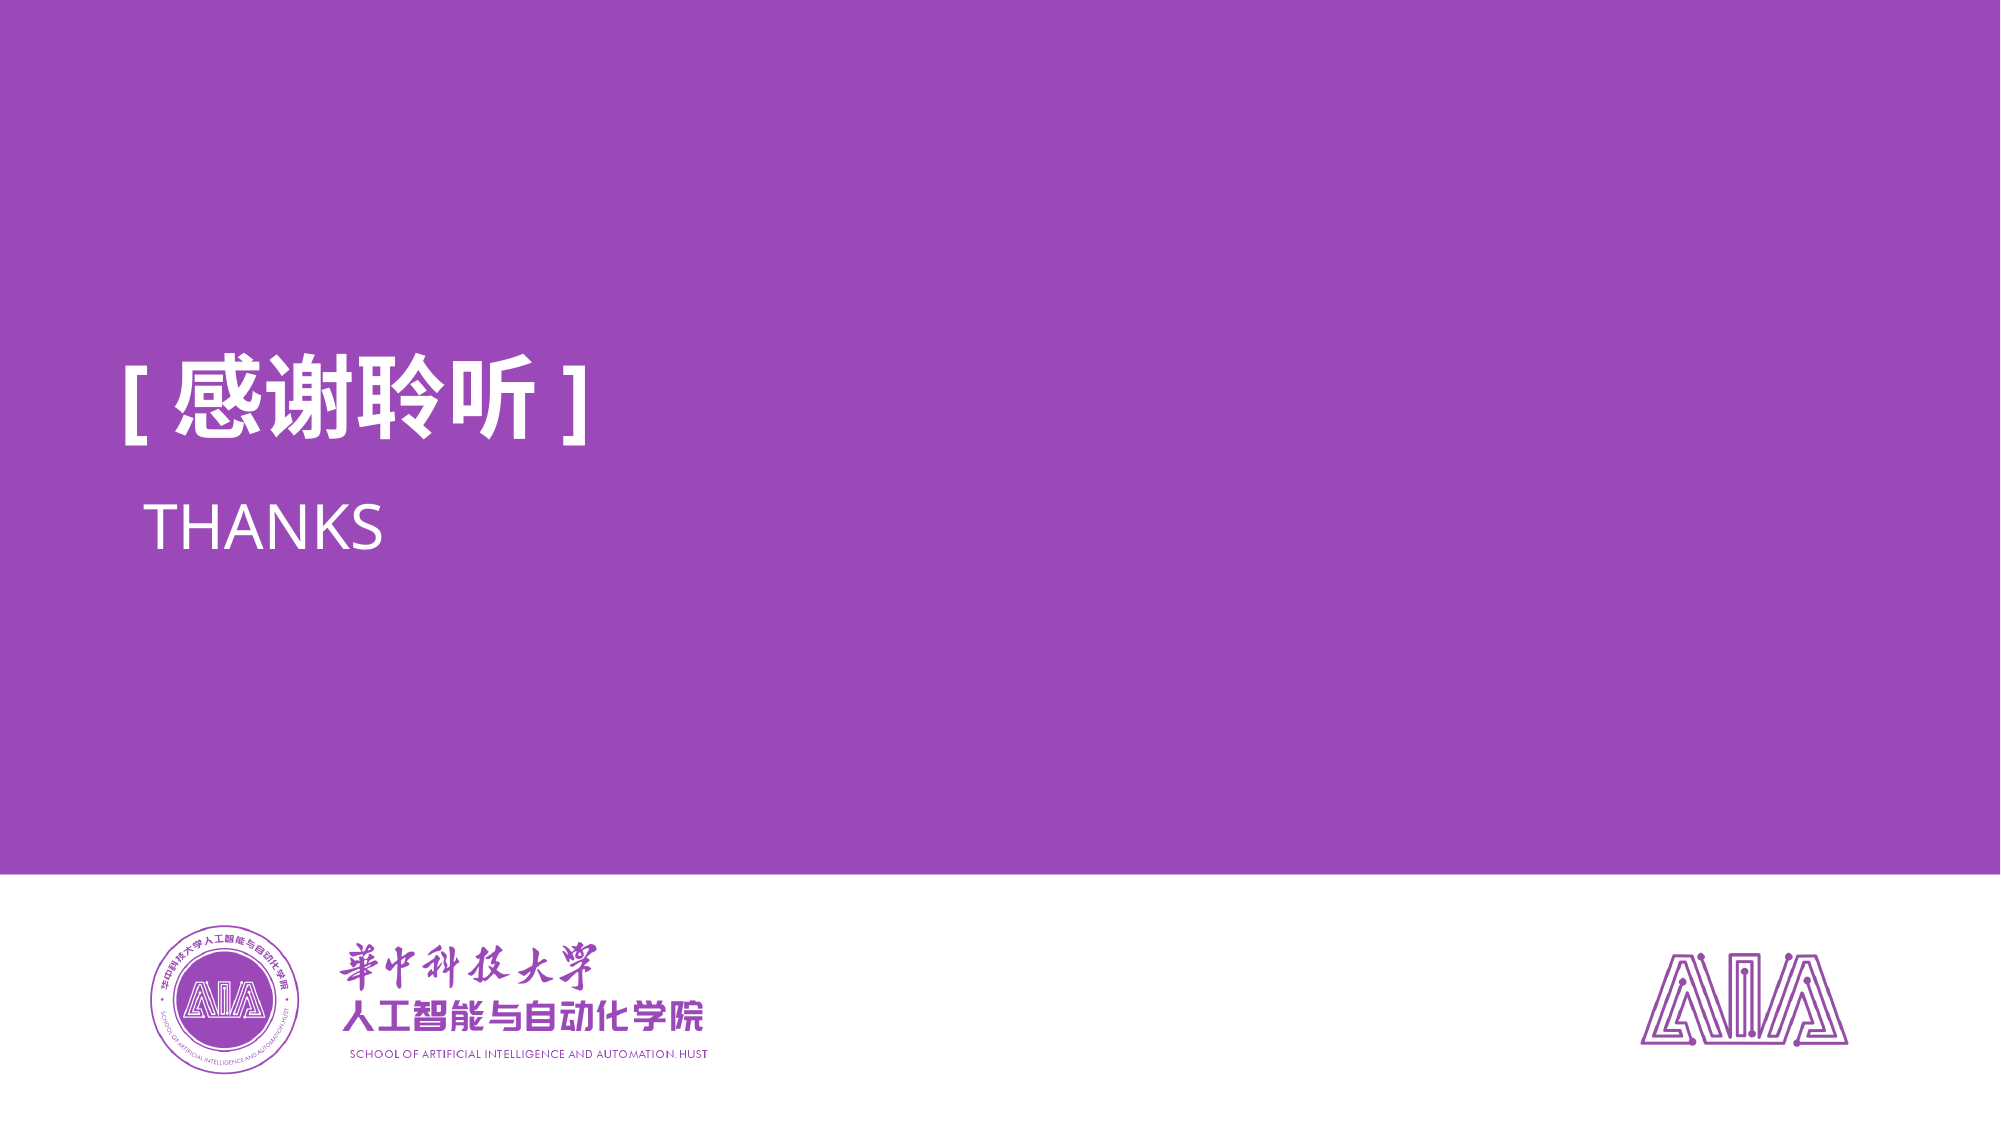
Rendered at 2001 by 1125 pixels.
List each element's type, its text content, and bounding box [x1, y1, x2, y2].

picture [0, 0, 2001, 1125]
text_box THANKS [143, 486, 385, 562]
text_box [感谢聆听] [119, 317, 592, 450]
